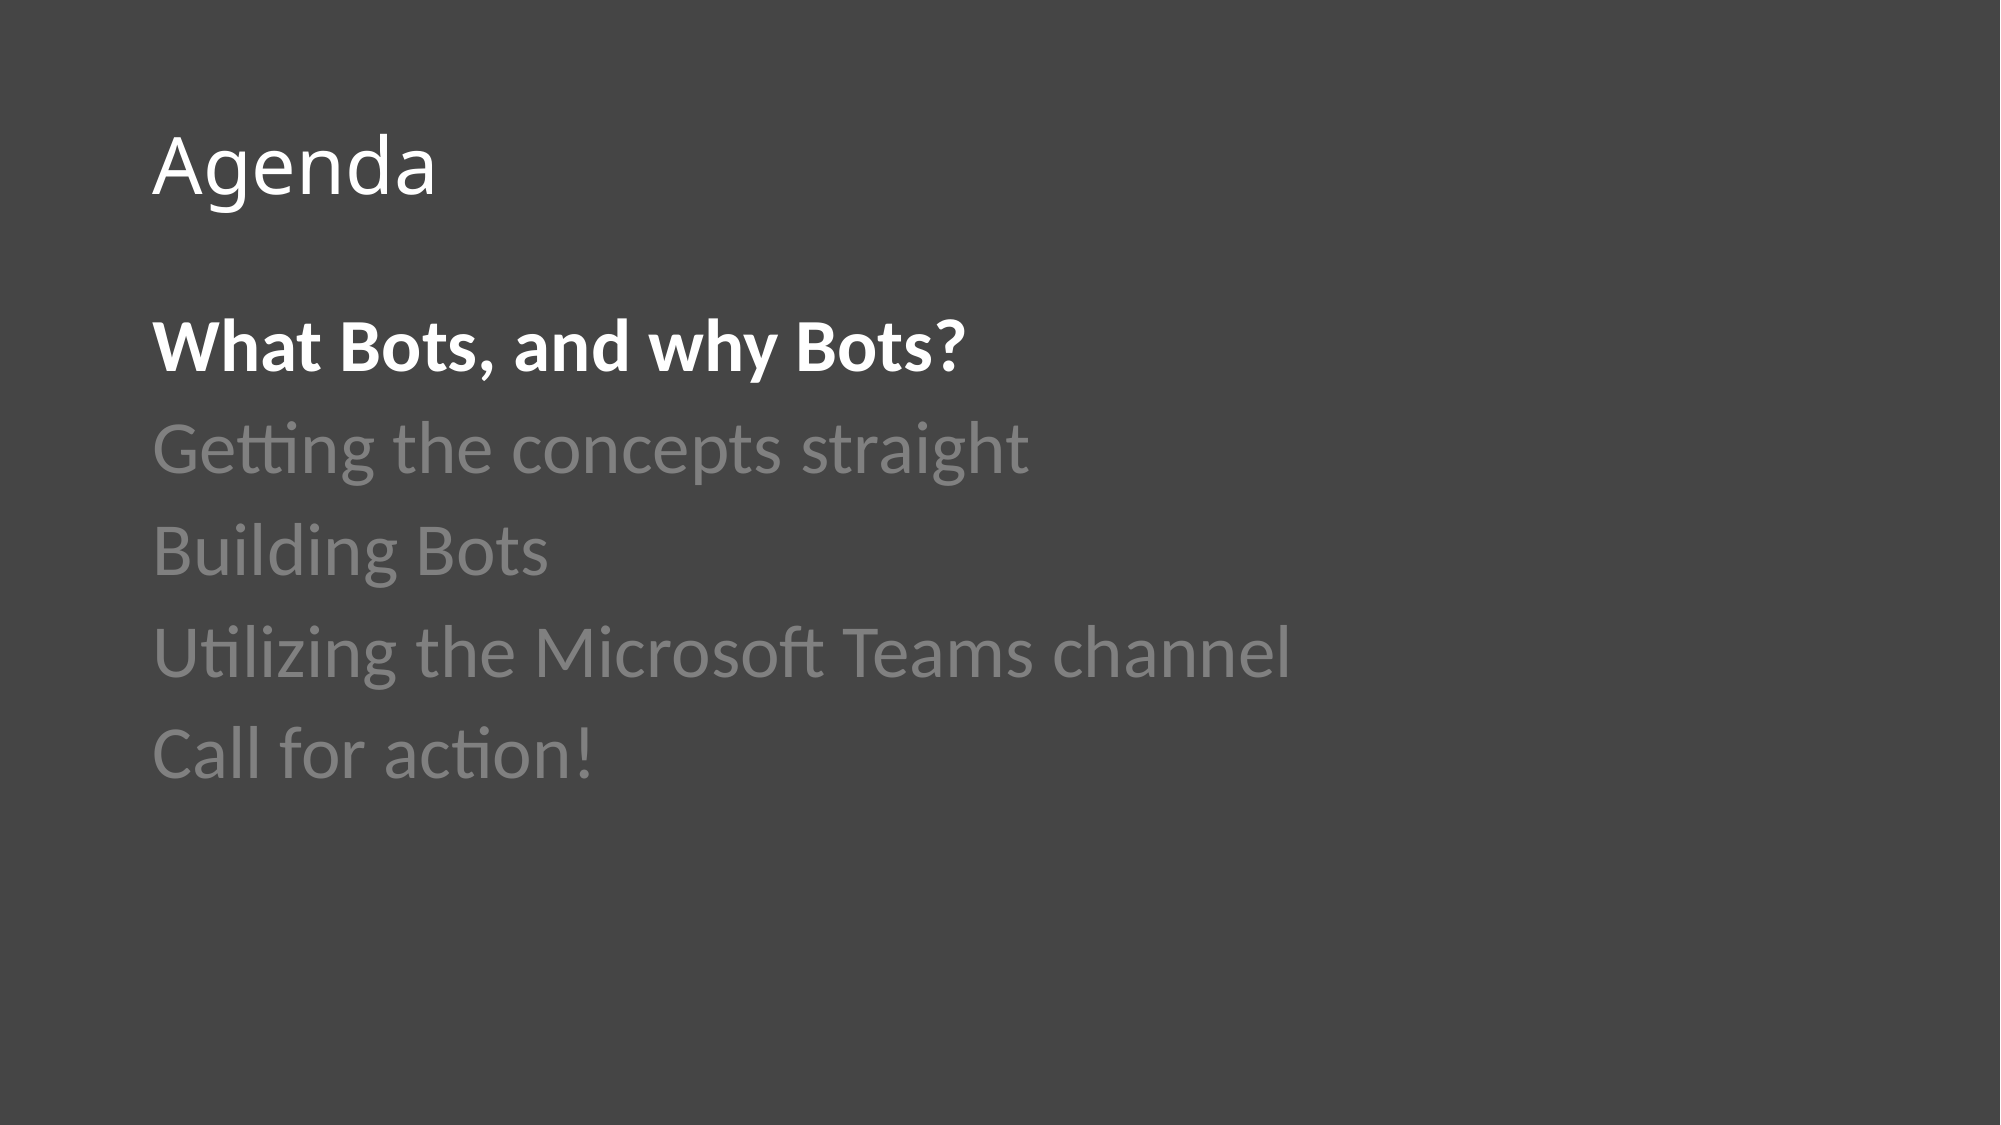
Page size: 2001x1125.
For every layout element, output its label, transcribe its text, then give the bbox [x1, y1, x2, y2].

list What Bots, and why Bots? Getting the concepts straight Building Bots Utilizing the Microsoft Teams channel Call for action! [137, 299, 1863, 970]
title Agenda [137, 59, 1863, 278]
